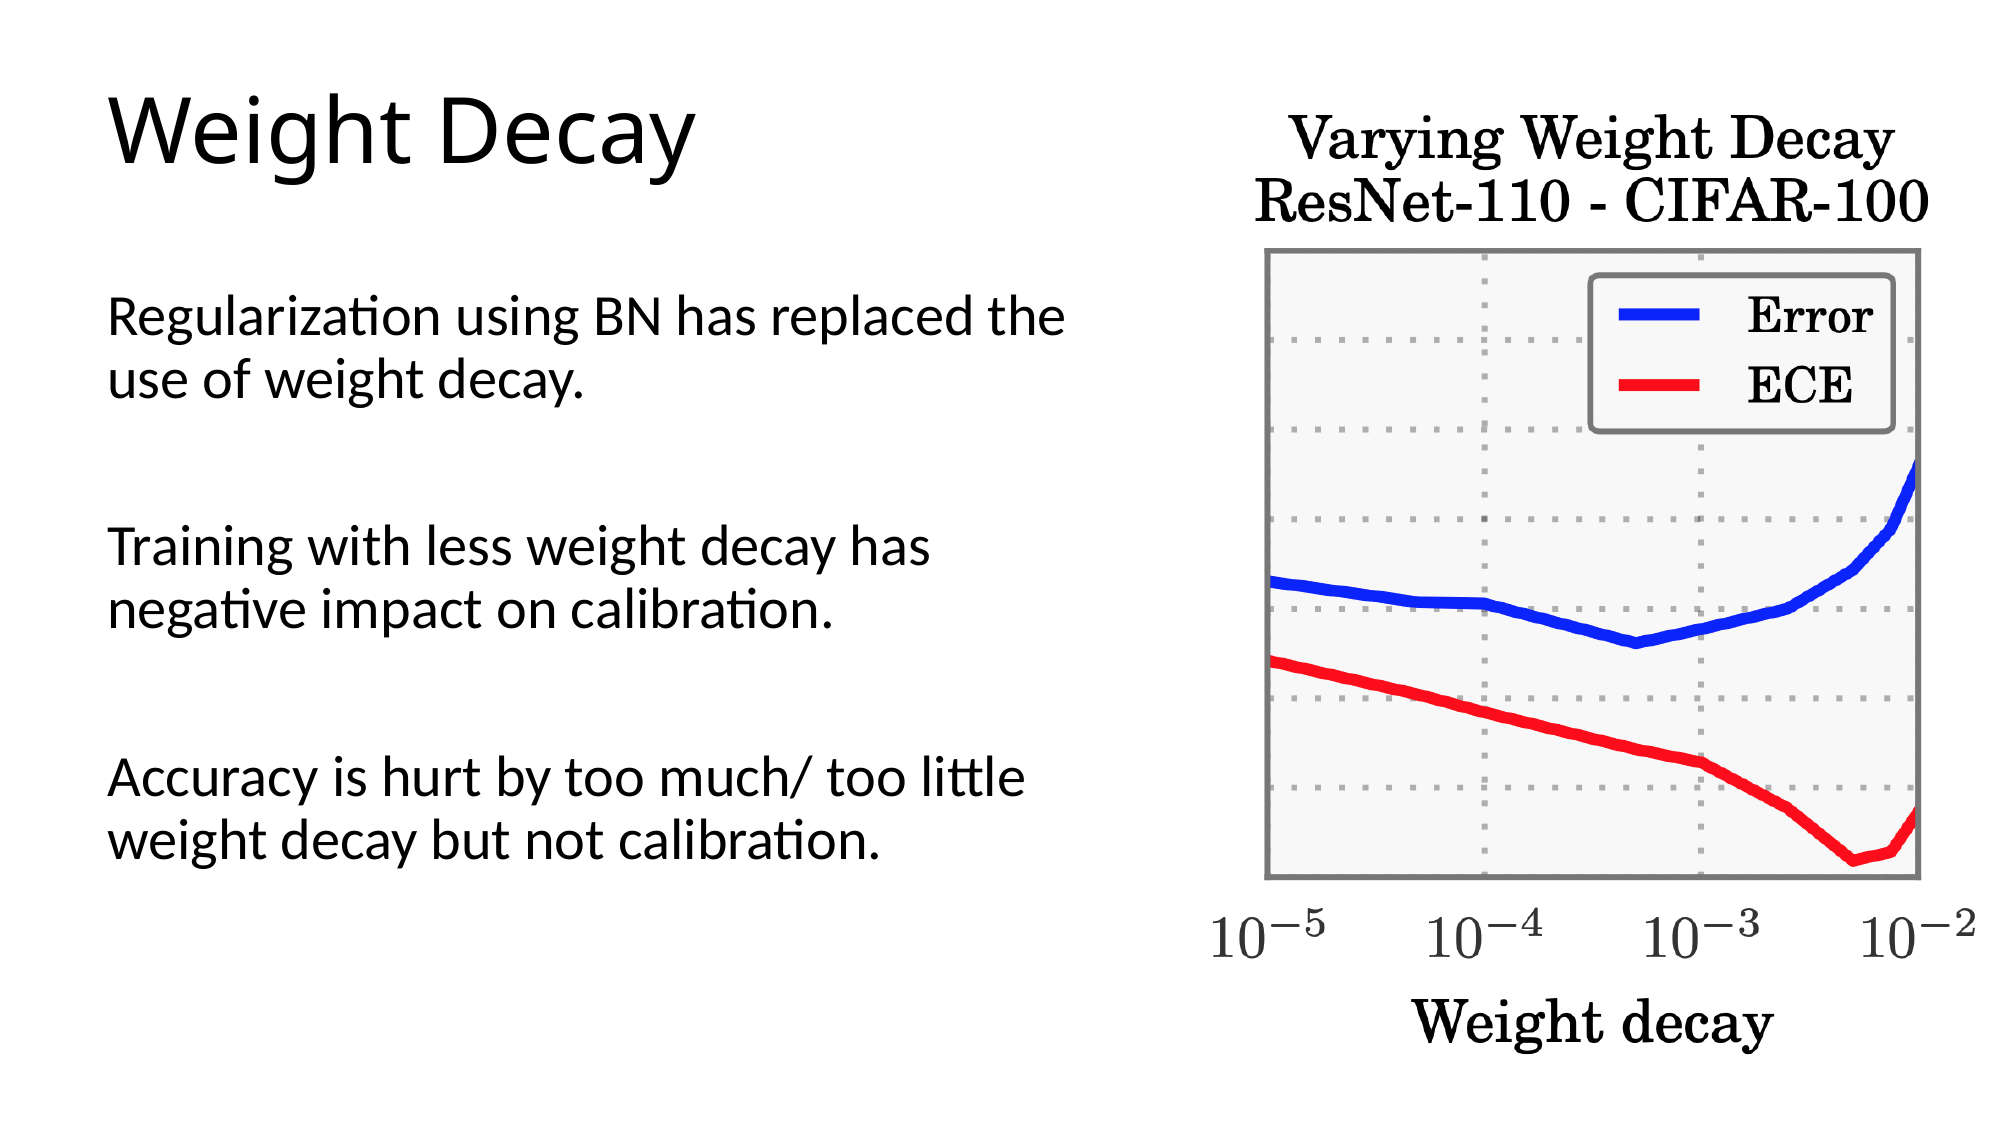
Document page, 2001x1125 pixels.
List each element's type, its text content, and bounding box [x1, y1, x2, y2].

list Regularization using BN has replaced the use of weight decay. Training with less weight decay has negative impact on calibration. Accuracy is hurt by too much/ too little weight decay but not calibration. [92, 277, 1105, 992]
title Weight Decay [92, 25, 1818, 243]
picture [1198, 99, 2000, 1066]
